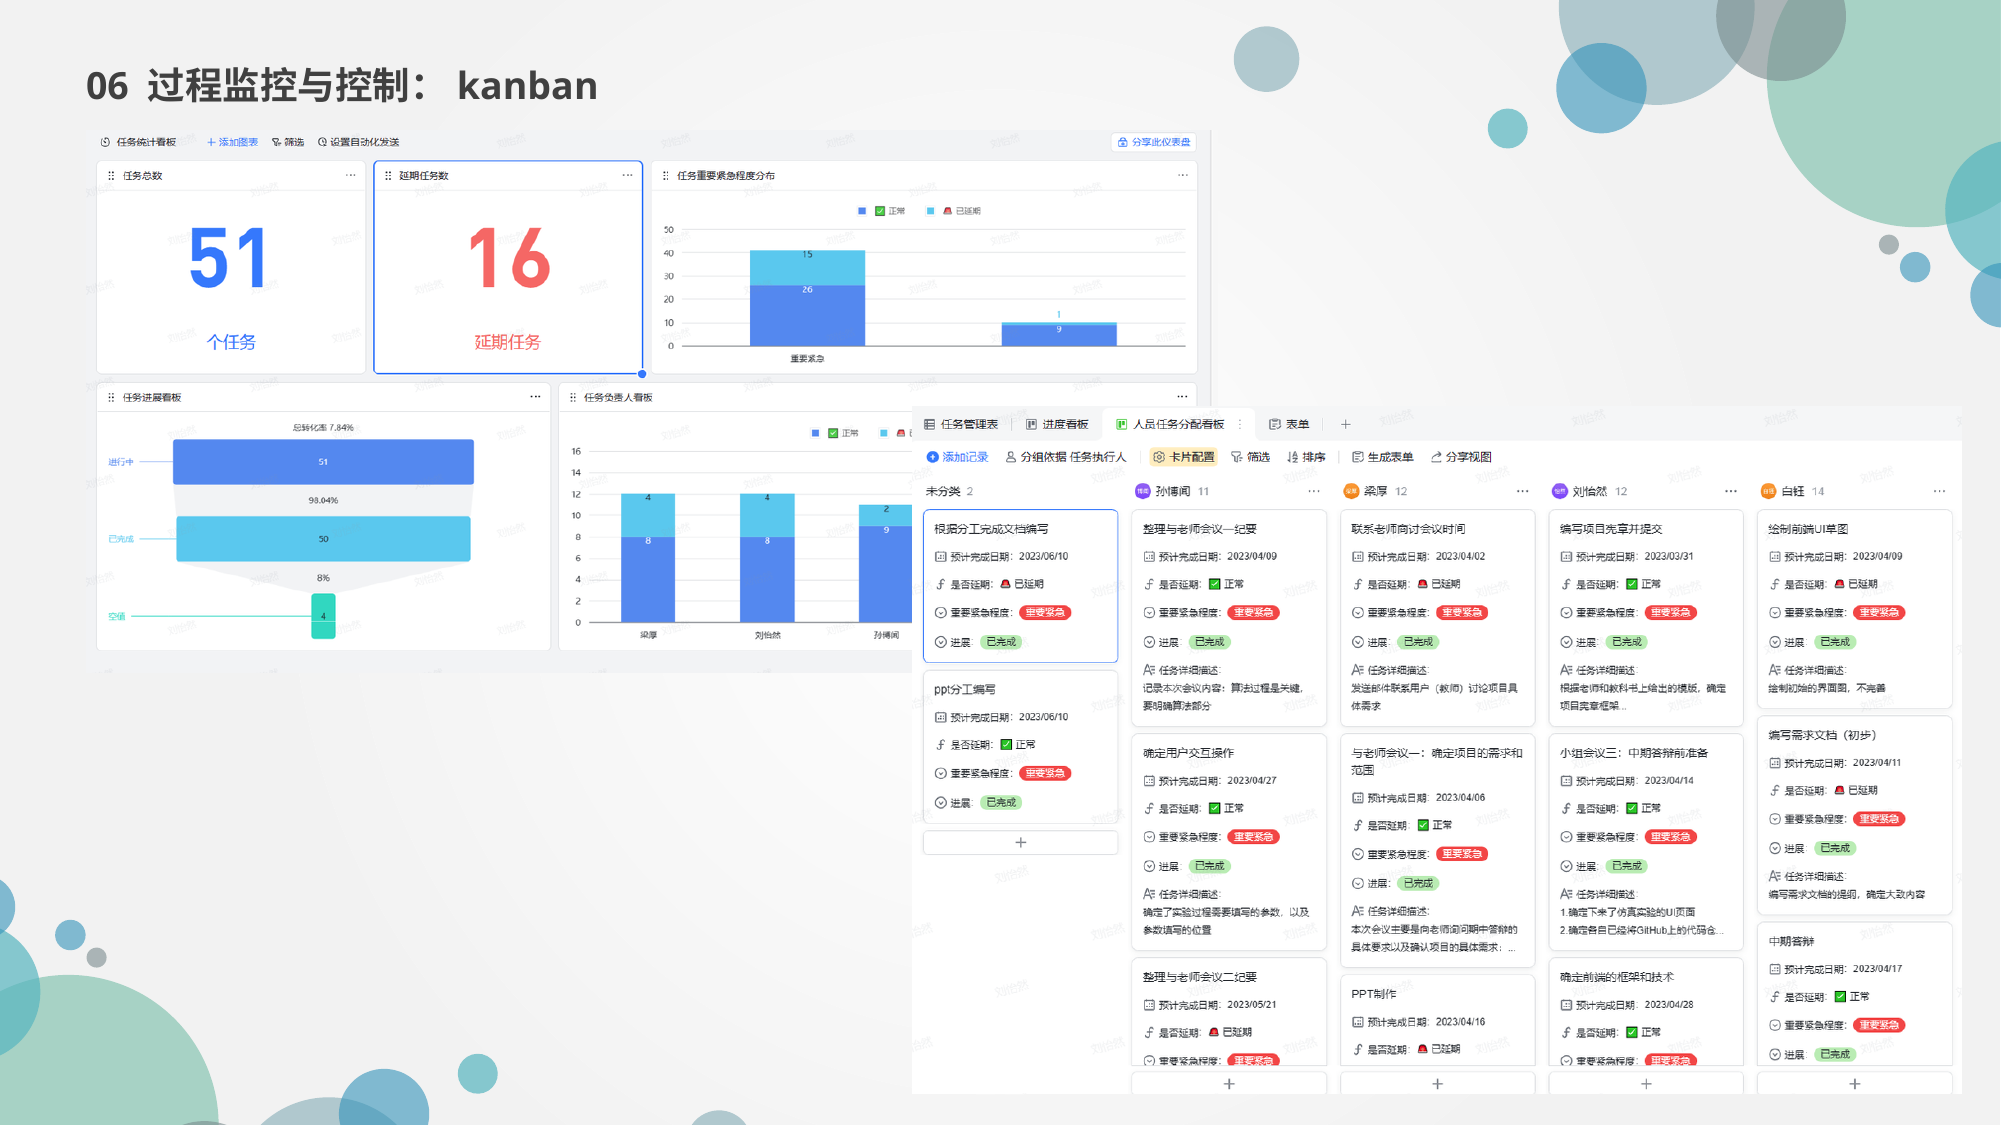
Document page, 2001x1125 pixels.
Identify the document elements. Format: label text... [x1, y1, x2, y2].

picture [86, 130, 1962, 1094]
list 06 过程监控与控制：kanban [71, 41, 1067, 107]
